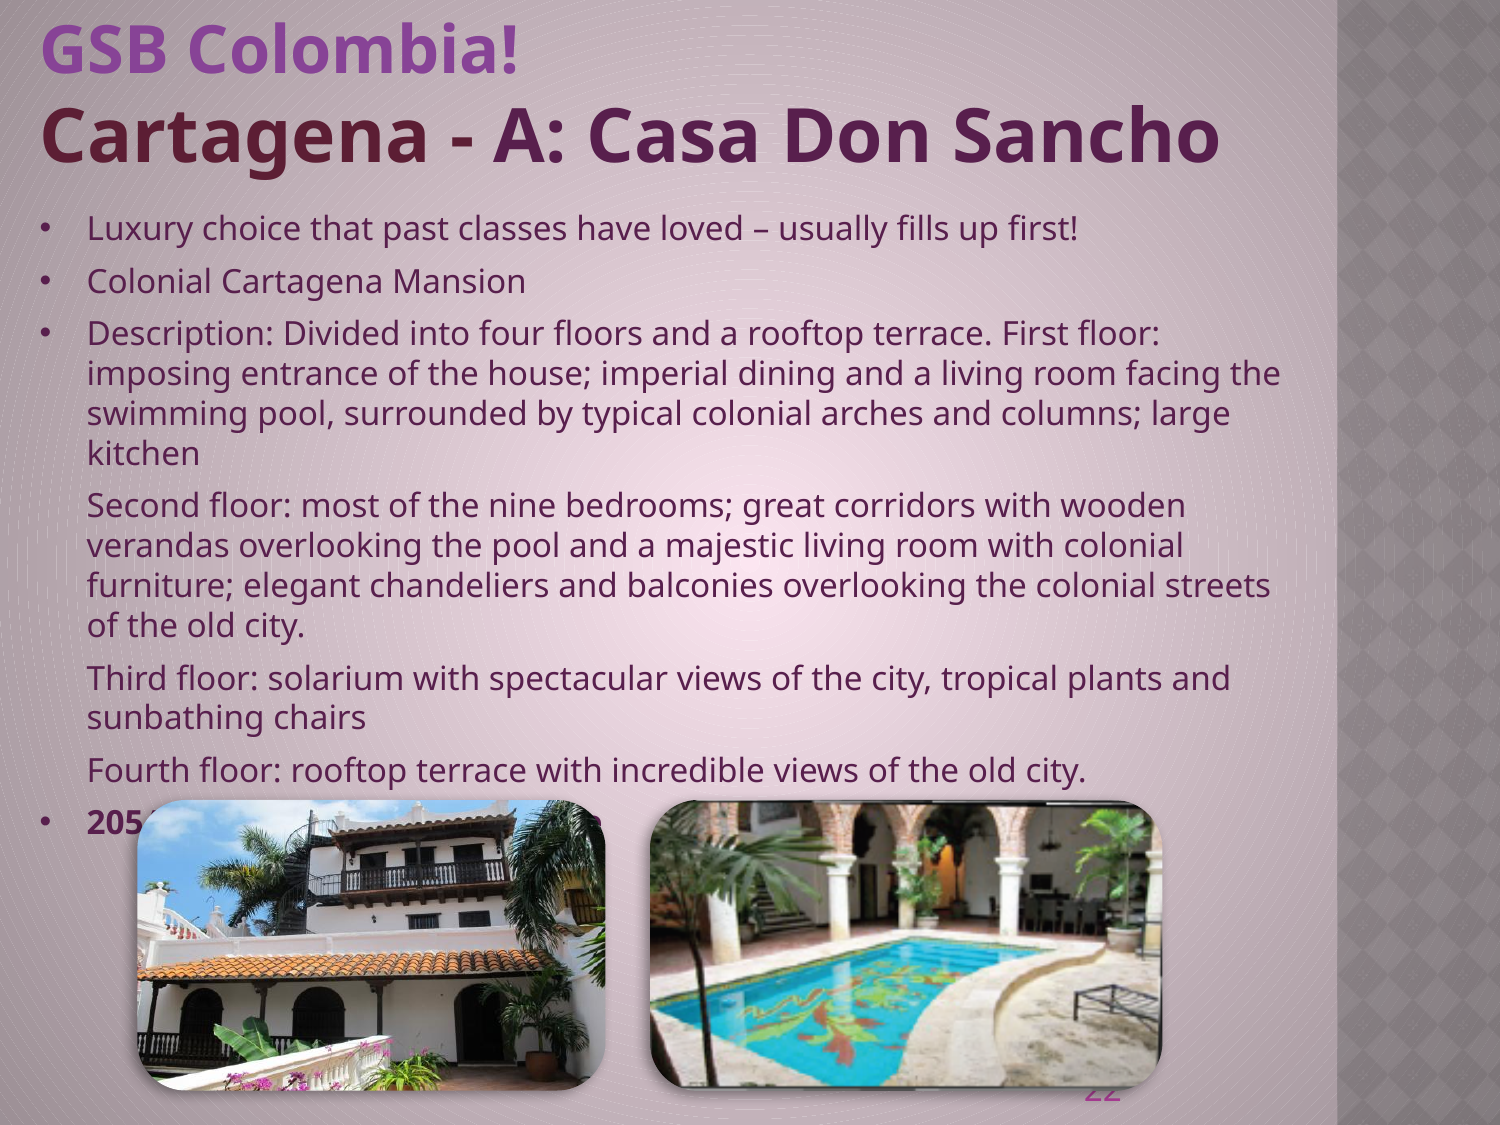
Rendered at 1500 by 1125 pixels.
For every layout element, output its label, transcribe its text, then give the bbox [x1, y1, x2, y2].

text_box Luxury choice that past classes have loved – usually fills up first! Colonial Cartagena Mansion Description: Divided into four floors and a rooftop terrace. First floor: imposing entrance of the house; imperial dining and a living room facing the swimming pool, surrounded by typical colonial arches and columns; large kitchen Second floor: most of the nine bedrooms; great corridors with wooden verandas overlooking the pool and a majestic living room with colonial furniture; elegant chandeliers and balconies overlooking the colonial streets of the old city. Third floor: solarium with spectacular views of the city, tropical plants and sunbathing chairs Fourth floor: rooftop terrace with incredible views of the old city. 205/person, room for 20 people [24, 200, 1313, 977]
slide_number 22 [1025, 1102, 1122, 1113]
picture [649, 799, 1163, 1092]
text_box GSB Colombia! Cartagena - A: Casa Don Sancho [24, 0, 1500, 945]
picture [136, 799, 606, 1091]
